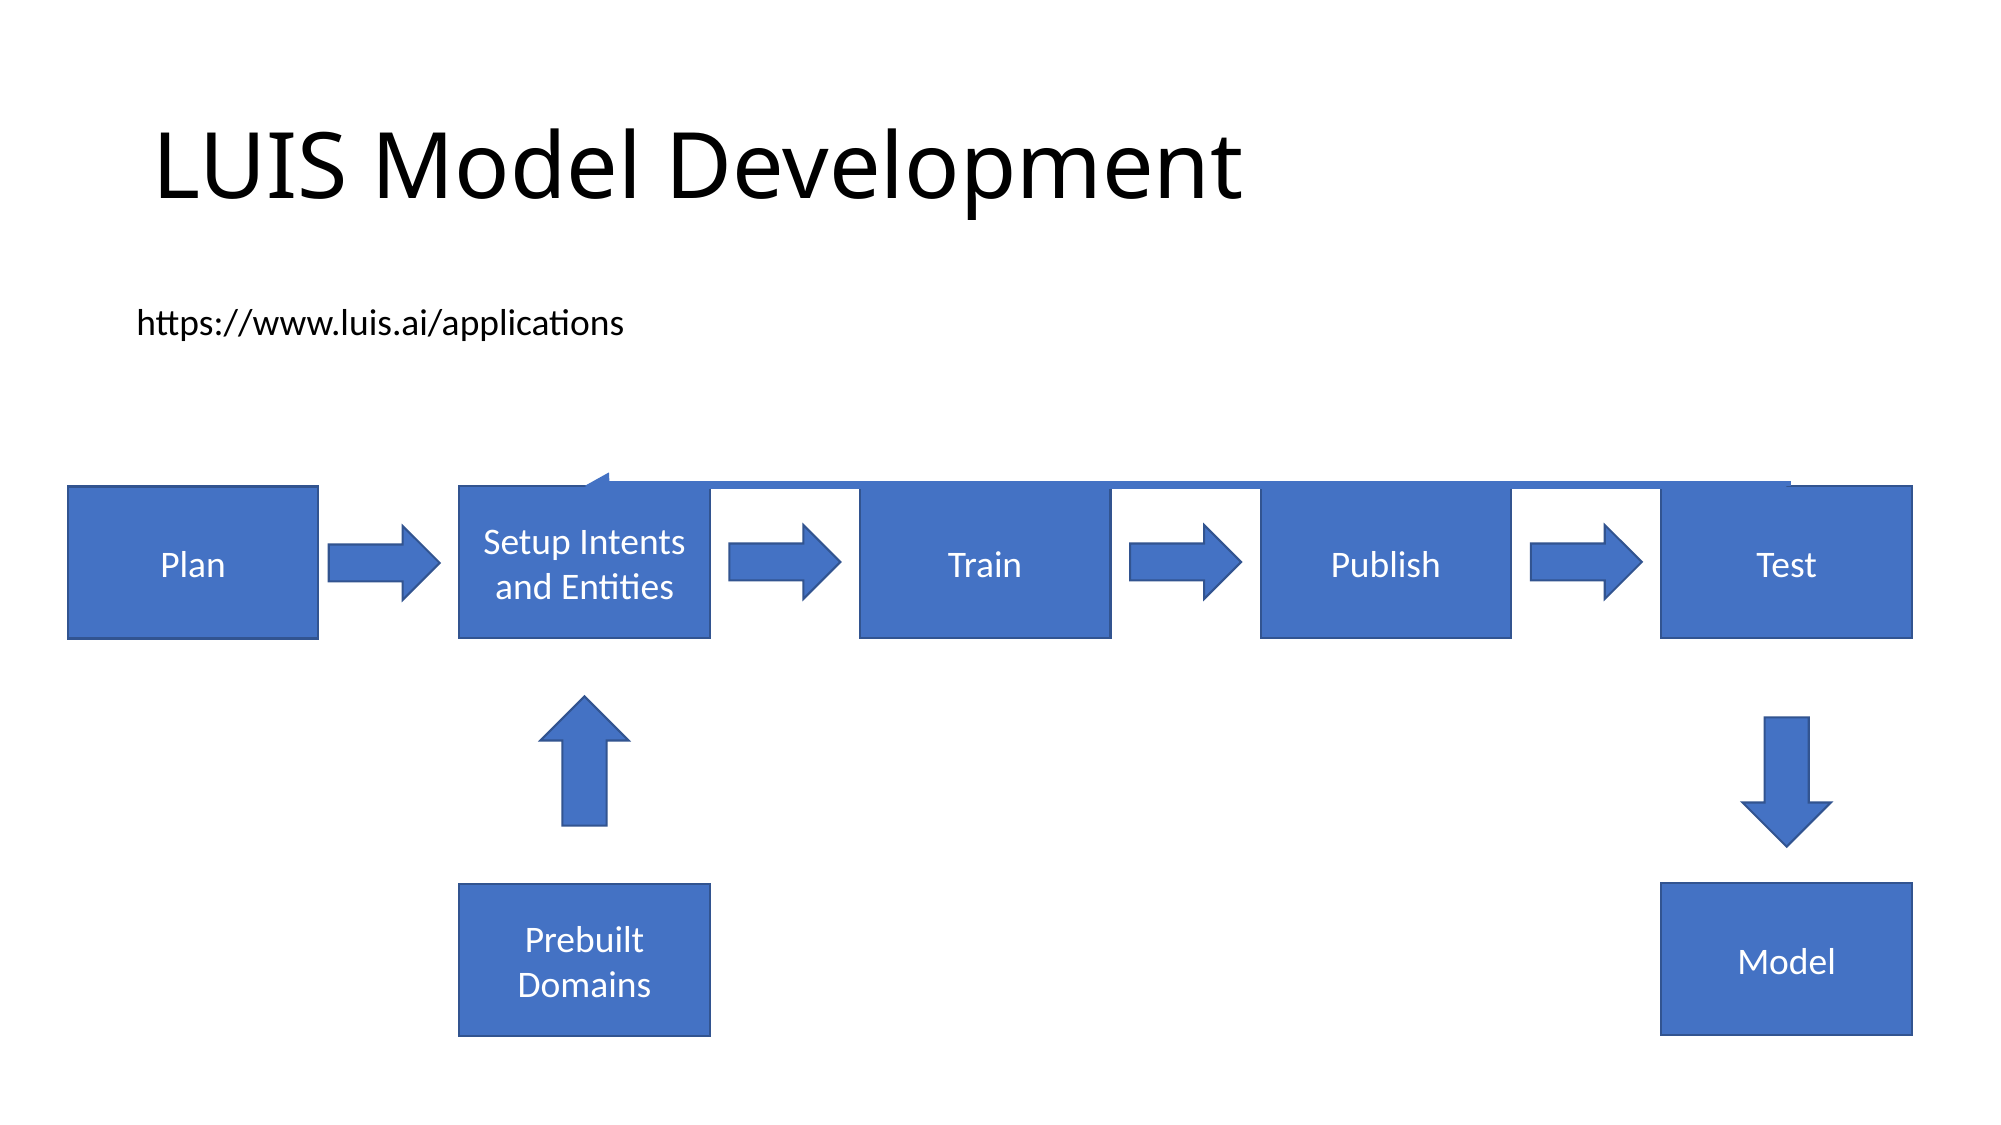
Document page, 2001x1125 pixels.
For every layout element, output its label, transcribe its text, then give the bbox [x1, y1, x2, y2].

title LUIS Model Development [137, 59, 1185, 278]
text_box Test [1660, 485, 1913, 639]
text_box [1739, 716, 1834, 849]
text_box [1529, 522, 1644, 602]
title LUIS Model Development [1186, 59, 1863, 278]
text_box [1129, 542, 1185, 582]
text_box https://www.luis.ai/applications [121, 290, 941, 351]
text_box Model [1660, 882, 1913, 1036]
text_box [537, 694, 632, 827]
text_box [327, 523, 442, 603]
text_box [1186, 522, 1243, 602]
text_box Train [859, 489, 1112, 639]
text_box Publish [1260, 489, 1512, 639]
text_box Setup Intents and Entities [458, 485, 711, 639]
text_box Plan [67, 485, 319, 640]
text_box Prebuilt Domains [458, 883, 711, 1037]
text_box [728, 522, 842, 602]
